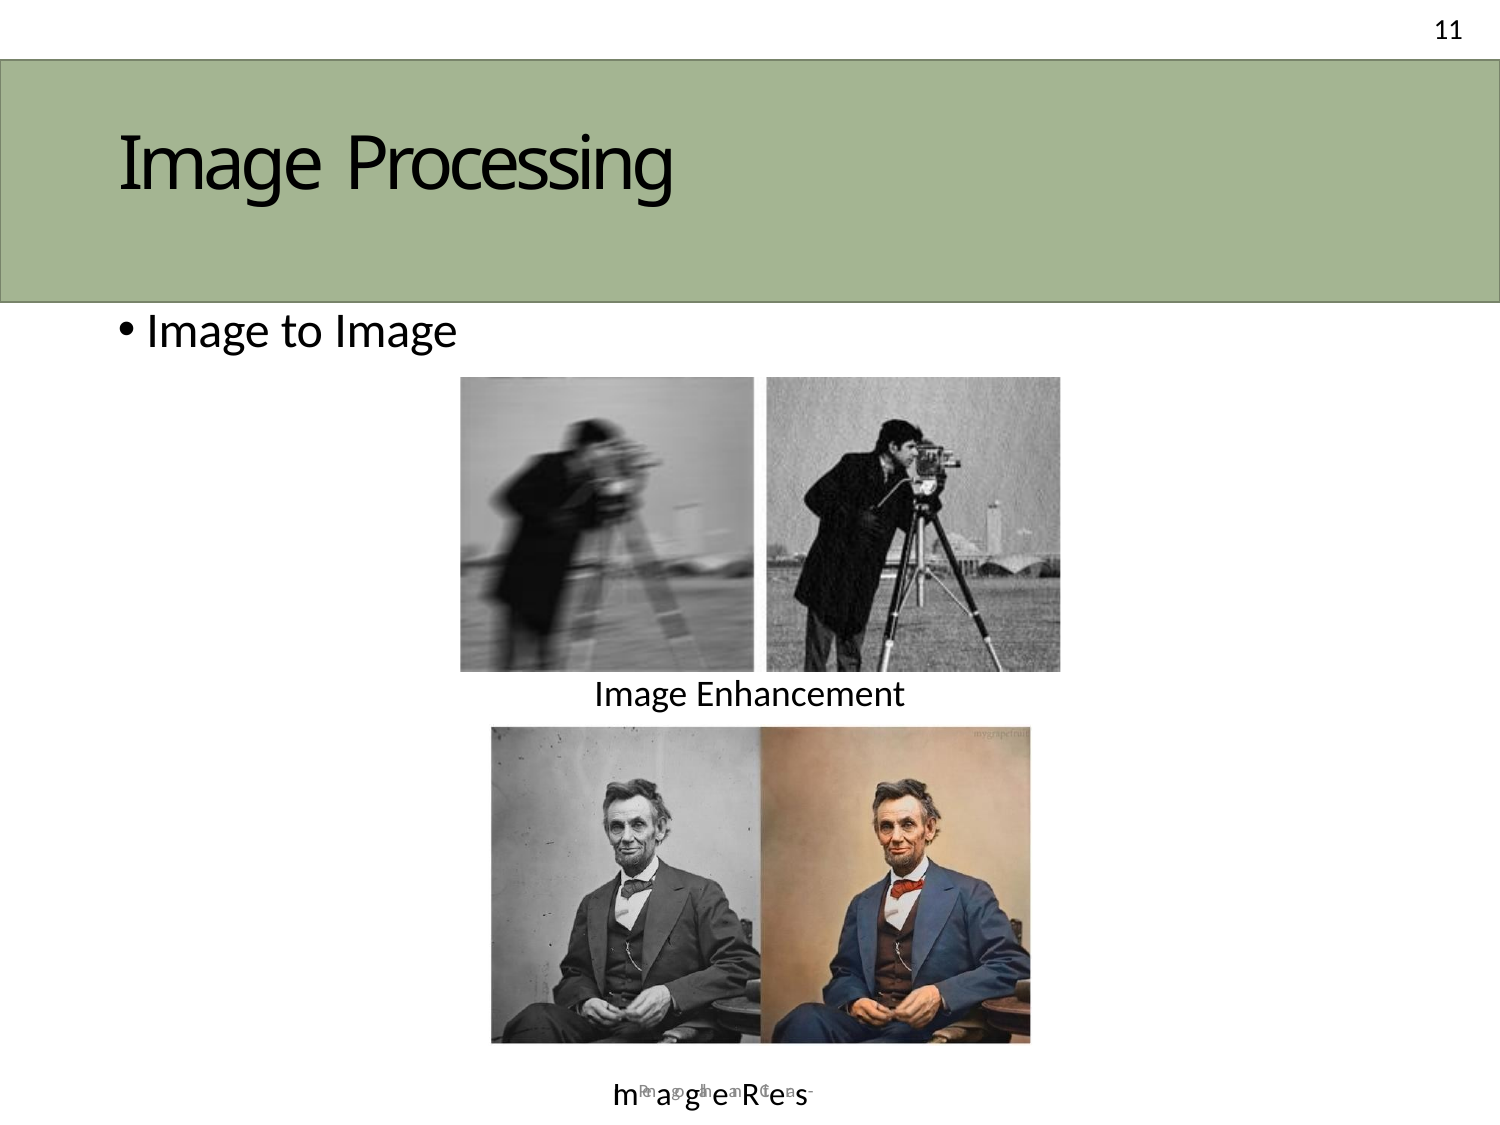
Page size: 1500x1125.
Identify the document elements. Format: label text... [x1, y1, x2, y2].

text_box [488, 724, 1033, 1046]
text_box ImPenagoglaheanRCiteras- tFuondraamtenitoalsn [606, 1039, 896, 1125]
text_box [460, 377, 1061, 672]
title Image Processing [0, 60, 1500, 303]
text_box 11 [1431, 8, 1466, 46]
text_box Image Enhancement [592, 666, 910, 714]
text_box Image to Image [115, 295, 462, 358]
